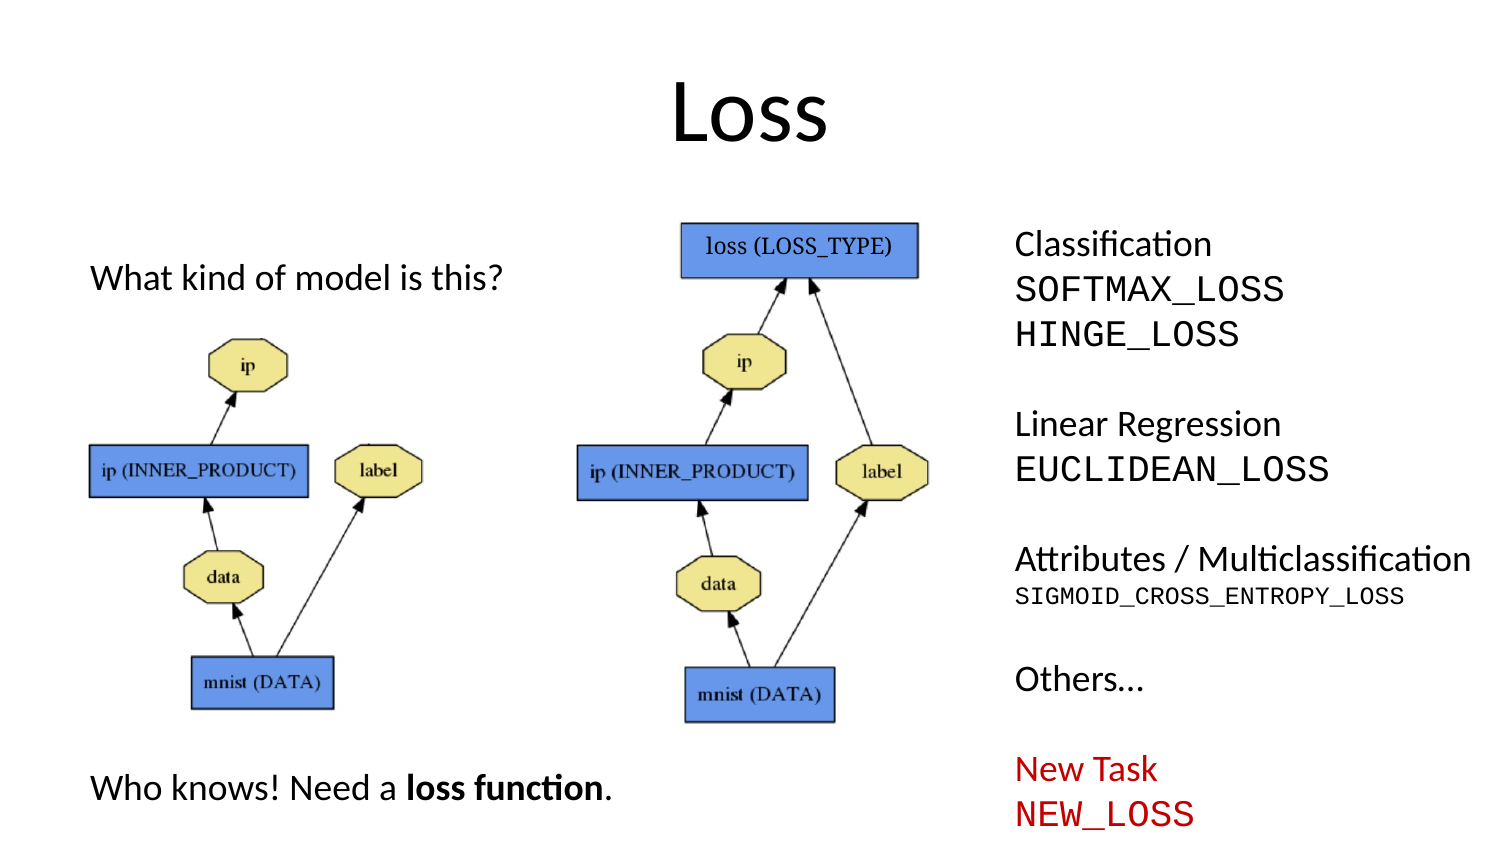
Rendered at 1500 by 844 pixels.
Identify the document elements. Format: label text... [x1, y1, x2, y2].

text_box What kind of model is this? [74, 237, 557, 313]
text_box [562, 204, 948, 737]
text_box Who knows! Need a loss function. [75, 748, 708, 824]
title Loss [75, 33, 1425, 175]
picture [74, 330, 441, 723]
text_box Classification SOFTMAX_LOSS HINGE_LOSS Linear Regression EUCLIDEAN_LOSS Attributes / Multiclassification SIGMOID_CROSS_ENTROPY_LOSS Others… New Task NEW_LOSS [999, 204, 1500, 280]
